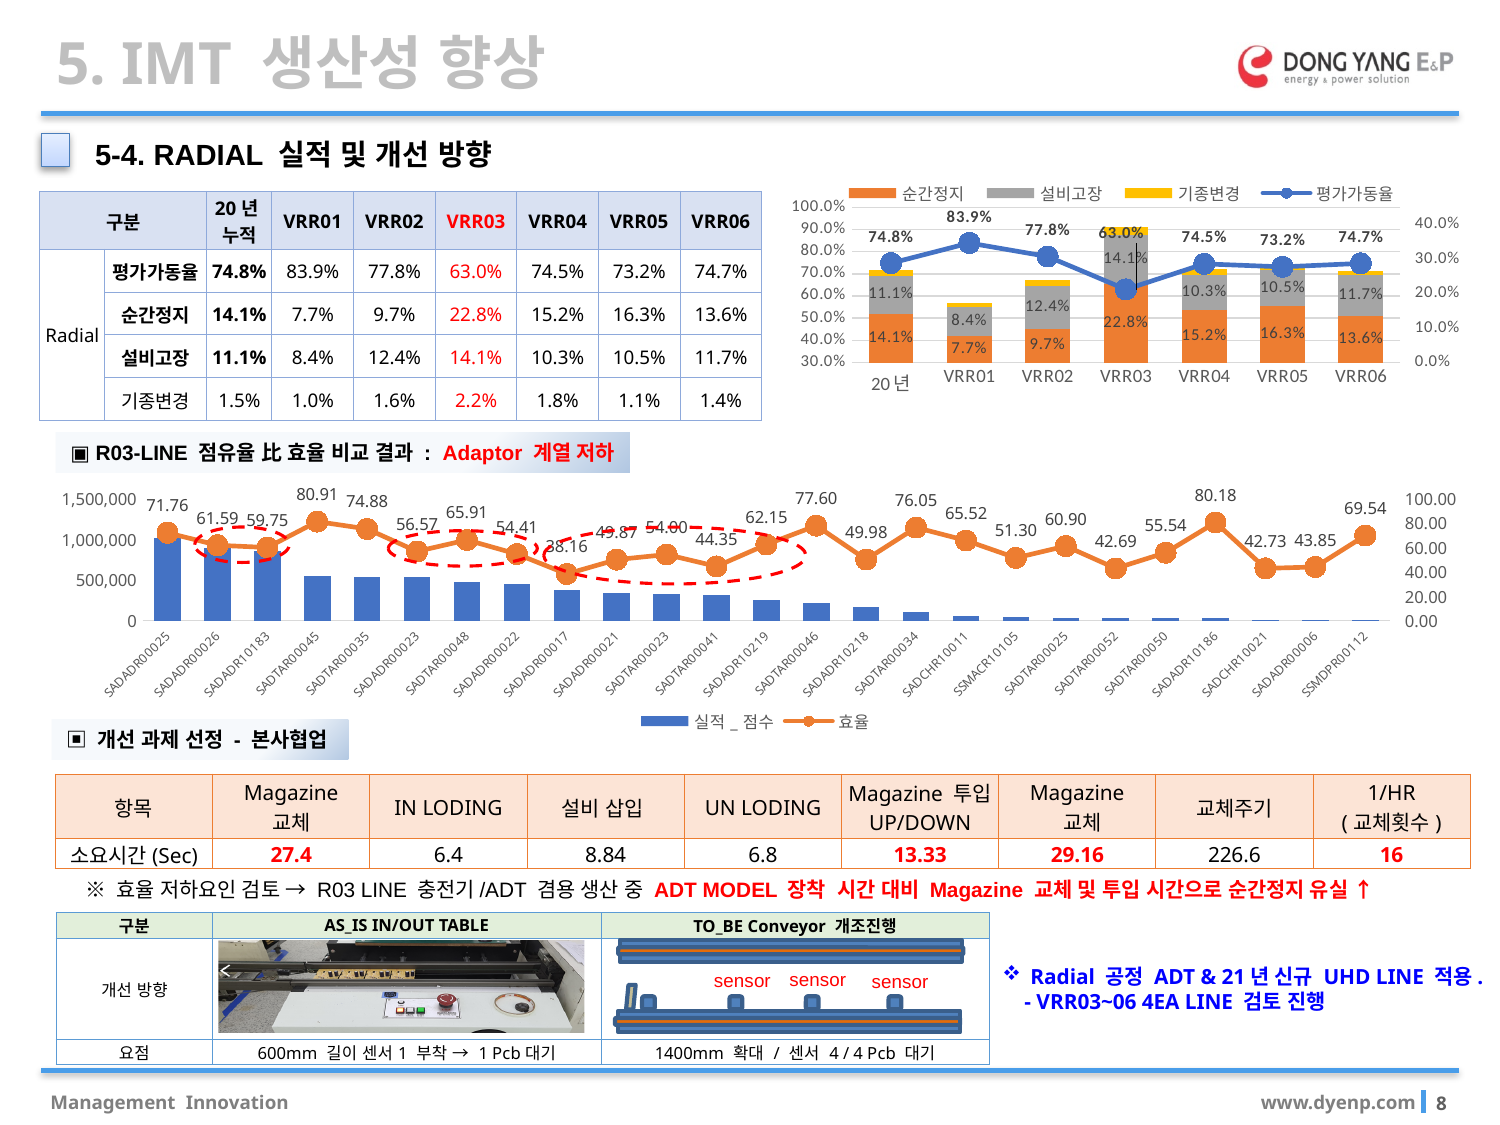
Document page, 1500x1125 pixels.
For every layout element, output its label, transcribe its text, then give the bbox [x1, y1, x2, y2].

table_cell 설비고장 [105, 335, 206, 377]
table_header VRR02 [354, 192, 435, 249]
table_cell 6.8 [685, 839, 841, 868]
table_cell 기종변경 [105, 378, 206, 420]
table_cell 11.7% [681, 335, 761, 377]
table_header Magazine 교체 [999, 775, 1155, 838]
table_cell 1.6% [354, 378, 435, 420]
table_cell 1.1% [599, 378, 680, 420]
table_header 구분 [40, 192, 206, 249]
table_header UN LODING [685, 775, 841, 838]
table_cell 1.4% [681, 378, 761, 420]
table_cell 9.7% [354, 293, 435, 334]
table_cell 14.1% [436, 335, 516, 377]
table_cell 10.5% [599, 335, 680, 377]
chart [40, 468, 1471, 740]
table_header Magazine 투입 UP/DOWN [842, 775, 998, 838]
table_header VRR04 [517, 192, 598, 249]
table_cell 63.0% [436, 250, 516, 292]
picture [1234, 42, 1457, 91]
table_cell 15.2% [517, 293, 598, 334]
table_cell [584, 939, 601, 1039]
table_header 설비 삽입 [528, 775, 684, 838]
table_cell Radial [40, 250, 104, 420]
table_cell 1.0% [272, 378, 353, 420]
table_header Magazine 교체 [213, 775, 369, 838]
table_cell 소요시간(Sec) [56, 839, 212, 868]
table_header VRR03 [436, 192, 516, 249]
table_cell 10.3% [517, 335, 598, 377]
table_header VRR05 [599, 192, 680, 249]
table_cell 2.2% [436, 378, 516, 420]
table_cell 22.8% [436, 293, 516, 334]
table_cell 11.1% [207, 335, 271, 377]
text_box ▣ 개선 과제 선정 - 본사협업 [51, 749, 349, 760]
table_header TO_BE Conveyor 개조진행 [602, 913, 989, 938]
table_cell 순간정지 [105, 293, 206, 334]
table_cell 74.7% [681, 250, 761, 292]
table_header 구분 [57, 913, 212, 938]
table_cell 1.8% [517, 378, 598, 420]
table_header VRR06 [681, 192, 761, 249]
table_cell [602, 939, 614, 1039]
table_cell 6.4 [370, 839, 527, 868]
text_box [41, 133, 70, 167]
table_header IN LODING [370, 775, 527, 838]
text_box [614, 939, 964, 1033]
text_box ▣ R03-LINE 점유율 比 효율 비교 결과 : Adaptor 계열 저하 [55, 432, 630, 467]
table_cell 74.8% [207, 250, 271, 292]
table_cell 16.3% [599, 293, 680, 334]
table_cell [964, 939, 989, 1039]
table_cell 13.33 [842, 839, 998, 868]
table_cell 74.5% [517, 250, 598, 292]
table_header 20년 누적 [207, 192, 271, 249]
table_cell 226.6 [1156, 839, 1313, 868]
table_cell 12.4% [354, 335, 435, 377]
table_cell 27.4 [213, 839, 369, 868]
table_cell 83.9% [272, 250, 353, 292]
picture [218, 939, 585, 1033]
table_cell 요점 [57, 1040, 212, 1064]
table_cell 73.2% [599, 250, 680, 292]
text_box 5. IMT 생산성 향상 [41, 19, 1152, 105]
text_box 5-4. RADIAL 실적 및 개선 방향 [80, 128, 508, 179]
table_header VRR01 [272, 192, 353, 249]
table_cell 7.7% [272, 293, 353, 334]
table_cell 8.84 [528, 839, 684, 868]
chart [772, 168, 1471, 421]
table_cell 14.1% [207, 293, 271, 334]
table_cell 600mm 길이 센서1 부착 → 1 Pcb대기 [213, 1040, 601, 1064]
table_header 1/HR (교체횟수) [1314, 775, 1470, 838]
table_cell 16 [1314, 839, 1470, 868]
table_cell 13.6% [681, 293, 761, 334]
table_cell 평가가동율 [105, 250, 206, 292]
table_cell 77.8% [354, 250, 435, 292]
table_cell 1.5% [207, 378, 271, 420]
table_header 항목 [56, 775, 212, 838]
text_box ※ 효율 저하요인 검토 → R03 LINE 충전기/ADT 겸용 생산 중 ADT MODEL 장착 시간 대비 Magazine 교체 및 투입 시간으로 순간정지 유실 ↑ [71, 868, 1390, 909]
table_cell 8.4% [272, 335, 353, 377]
table_header AS_IS IN/OUT TABLE [213, 913, 601, 938]
table_cell 개선 방향 [57, 939, 212, 1039]
table_cell 1400mm 확대 / 센서 4 / 4 Pcb 대기 [602, 1040, 989, 1064]
table_cell 29.16 [999, 839, 1155, 868]
table_header 교체주기 [1156, 775, 1313, 838]
text_box Radial 공정 ADT & 21년 신규 UHD LINE 적용. - VRR03~06 4EA LINE 검토 진행 [987, 956, 1498, 1021]
